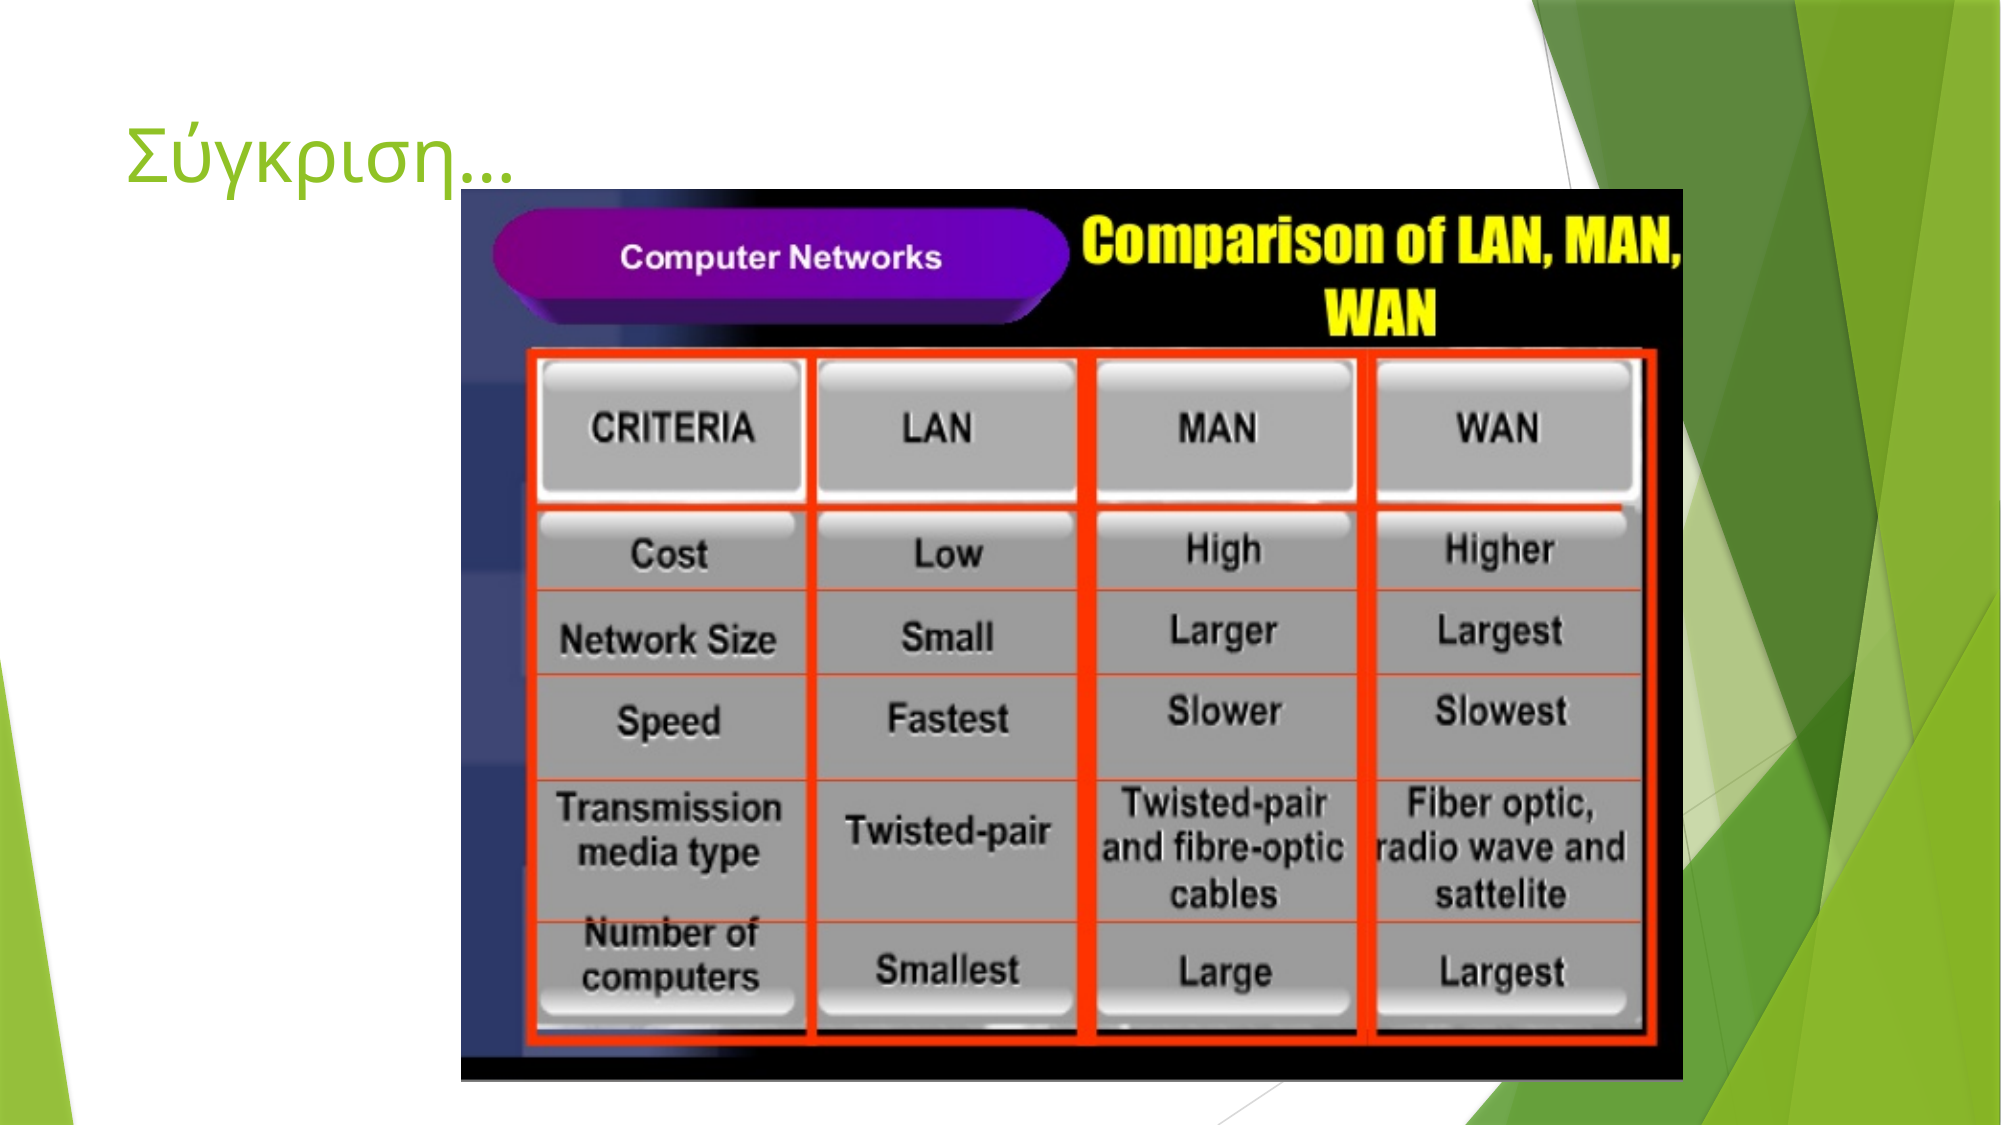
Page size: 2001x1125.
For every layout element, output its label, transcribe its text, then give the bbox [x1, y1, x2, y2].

title Σύγκριση… [111, 99, 1522, 317]
picture [461, 188, 1684, 1082]
